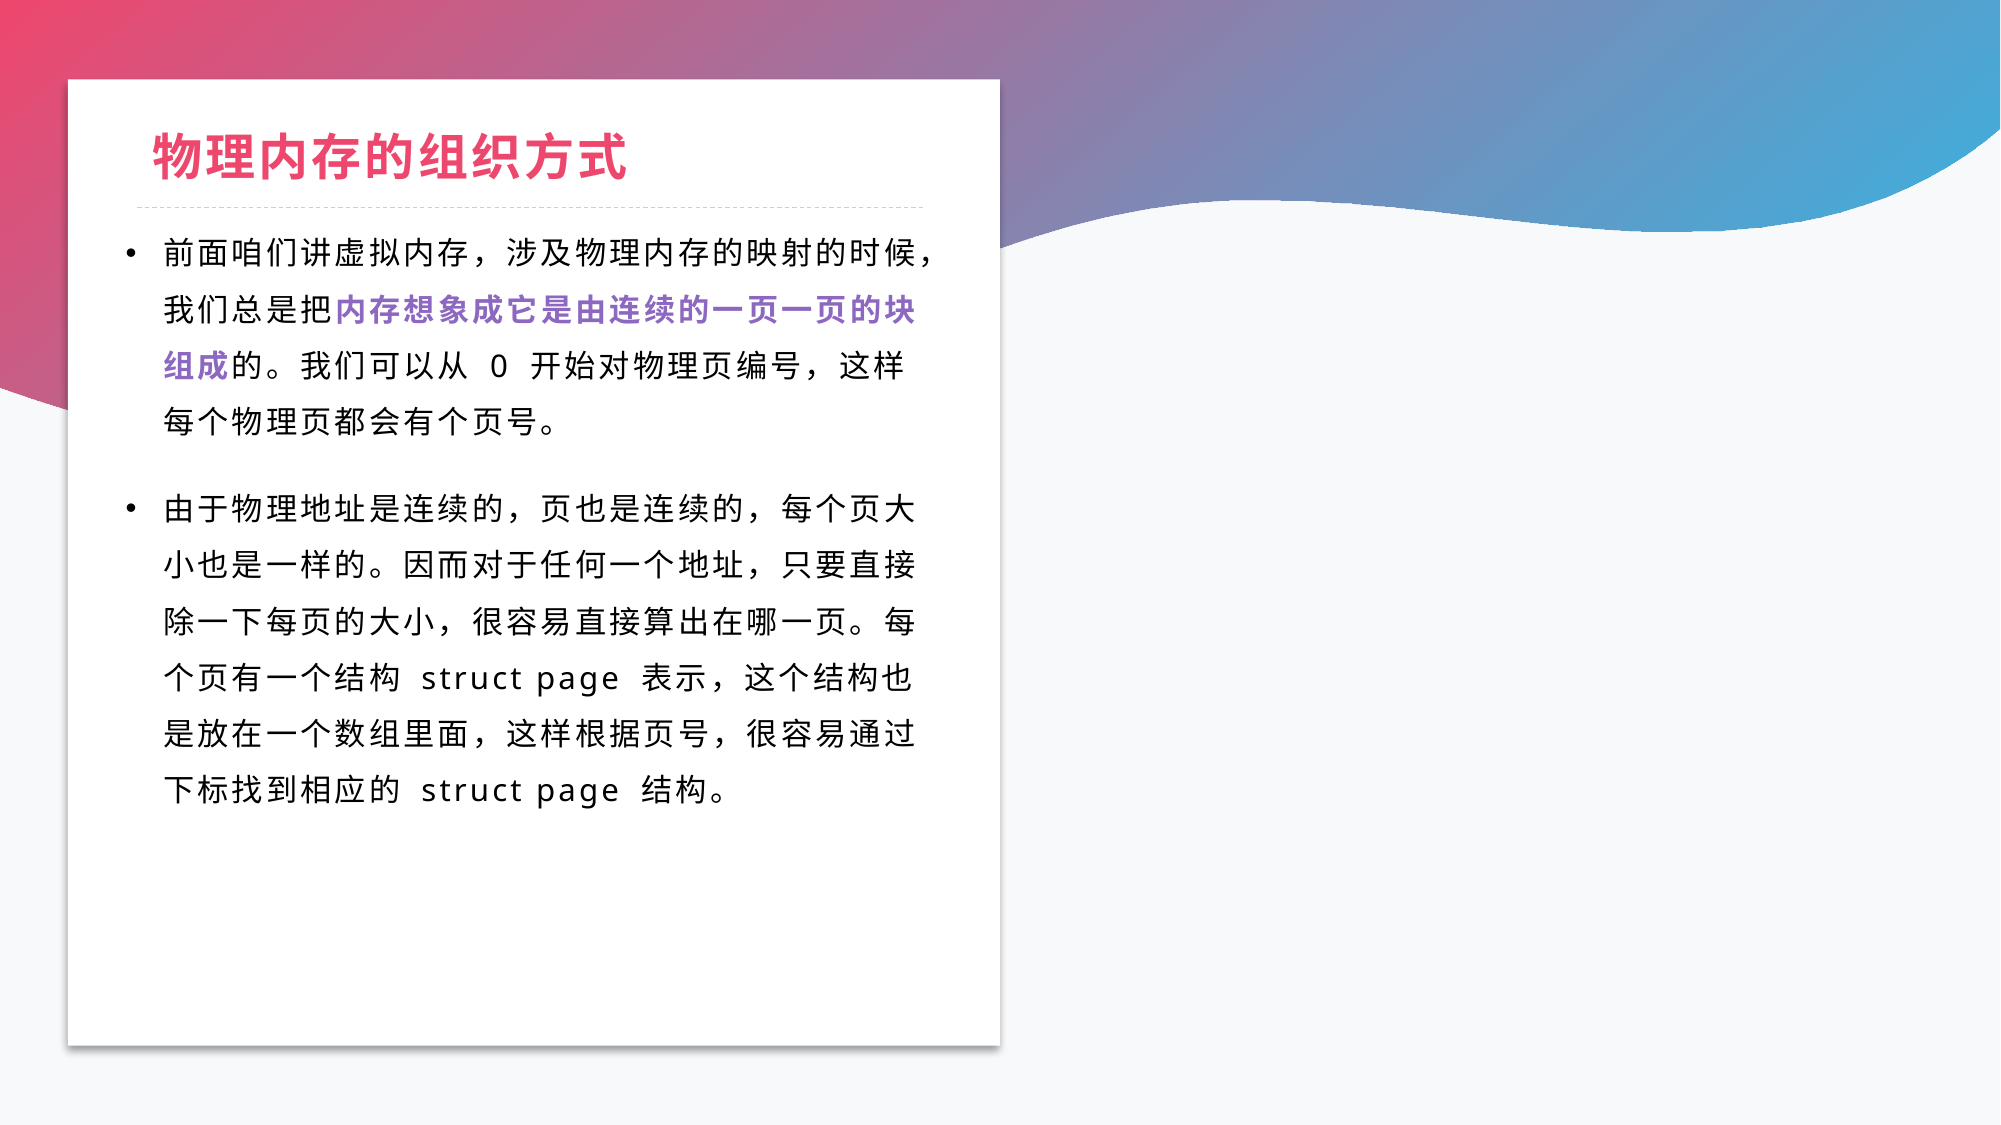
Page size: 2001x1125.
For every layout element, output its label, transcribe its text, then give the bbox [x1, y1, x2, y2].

list 前面咱们讲虚拟内存，涉及物理内存的映射的时候，我们总是把内存想象成它是由连续的一页一页的块组成的。我们可以从 0 开始对物理页编号，这样每个物理页都会有个页号。 由于物理地址是连续的，页也是连续的，每个页大小也是一样的。因而对于任何一个地址，只要直接除一下每页的大小，很容易直接算出在哪一页。每个页有一个结构 struct page 表示，这个结构也是放在一个数组里面，这样根据页号，很容易通过下标找到相应的 struct page 结构。 [110, 207, 951, 1014]
title 物理内存的组织方式 [137, 111, 924, 208]
